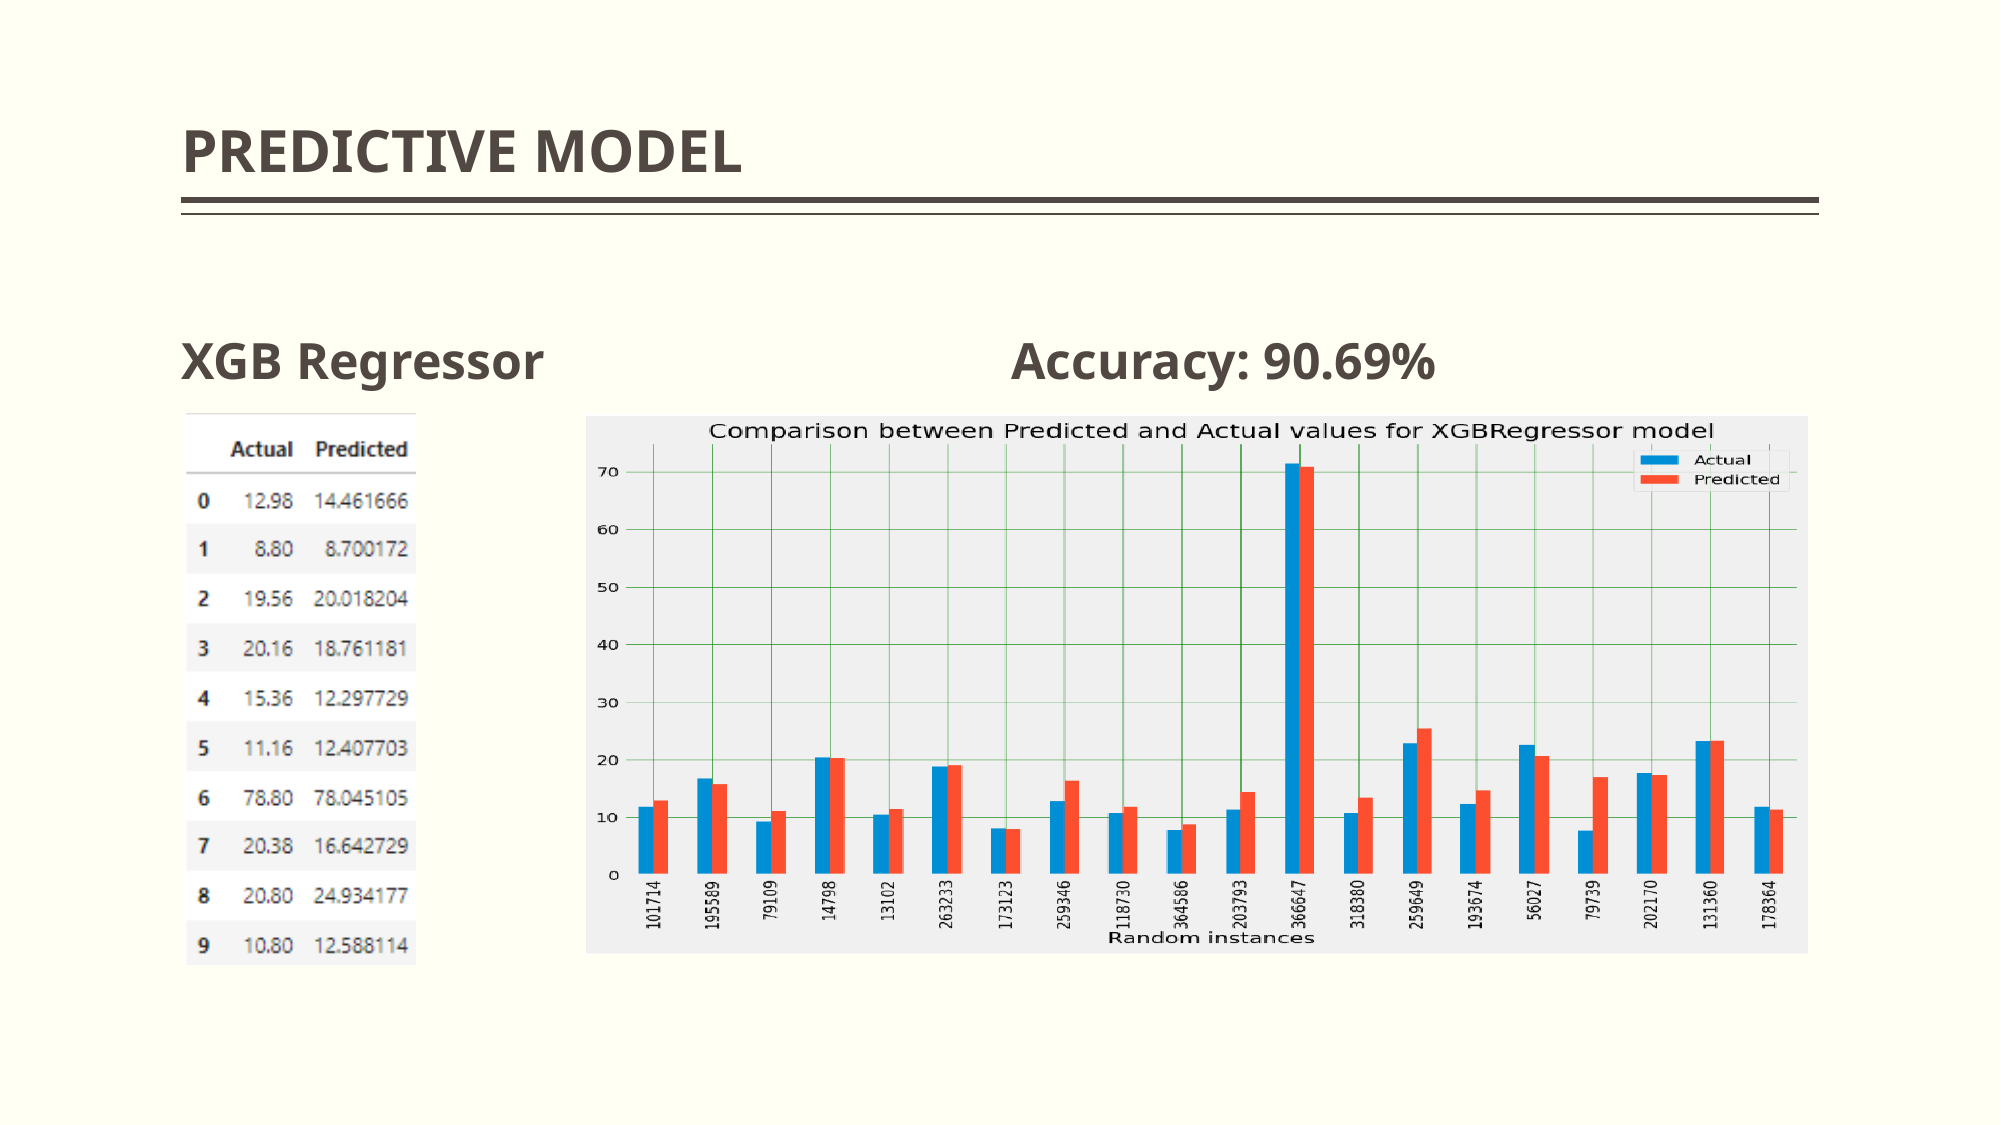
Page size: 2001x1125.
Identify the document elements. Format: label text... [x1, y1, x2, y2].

title PREDICTIVE MODEL [181, 12, 1819, 193]
list XGB Regressor [181, 262, 989, 398]
list Accuracy: 90.69% [1011, 262, 1819, 398]
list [183, 413, 416, 965]
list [585, 413, 1808, 954]
